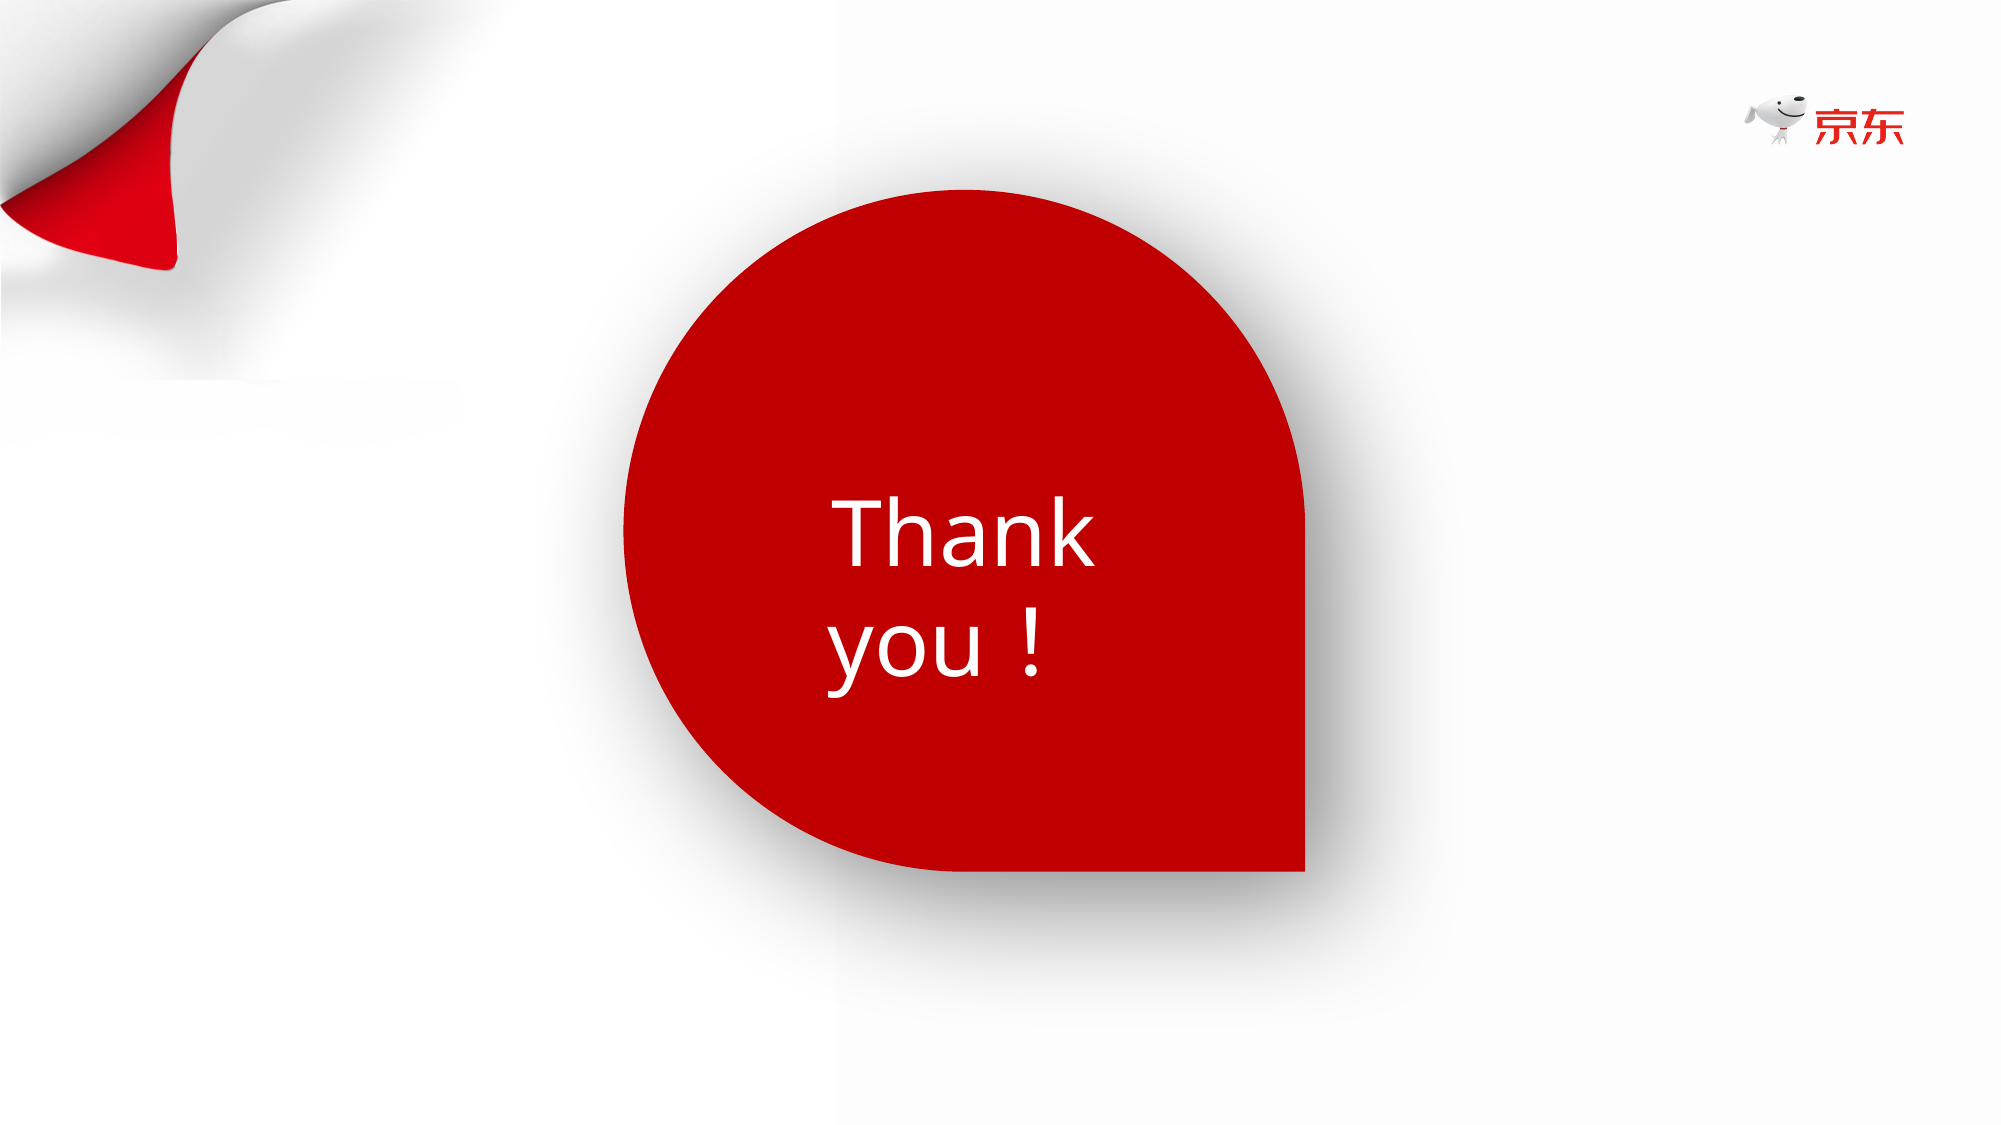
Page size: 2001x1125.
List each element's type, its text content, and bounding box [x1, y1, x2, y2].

picture [0, 0, 2001, 1125]
text_box [622, 188, 1307, 873]
text_box Thank you！ [675, 467, 1254, 703]
